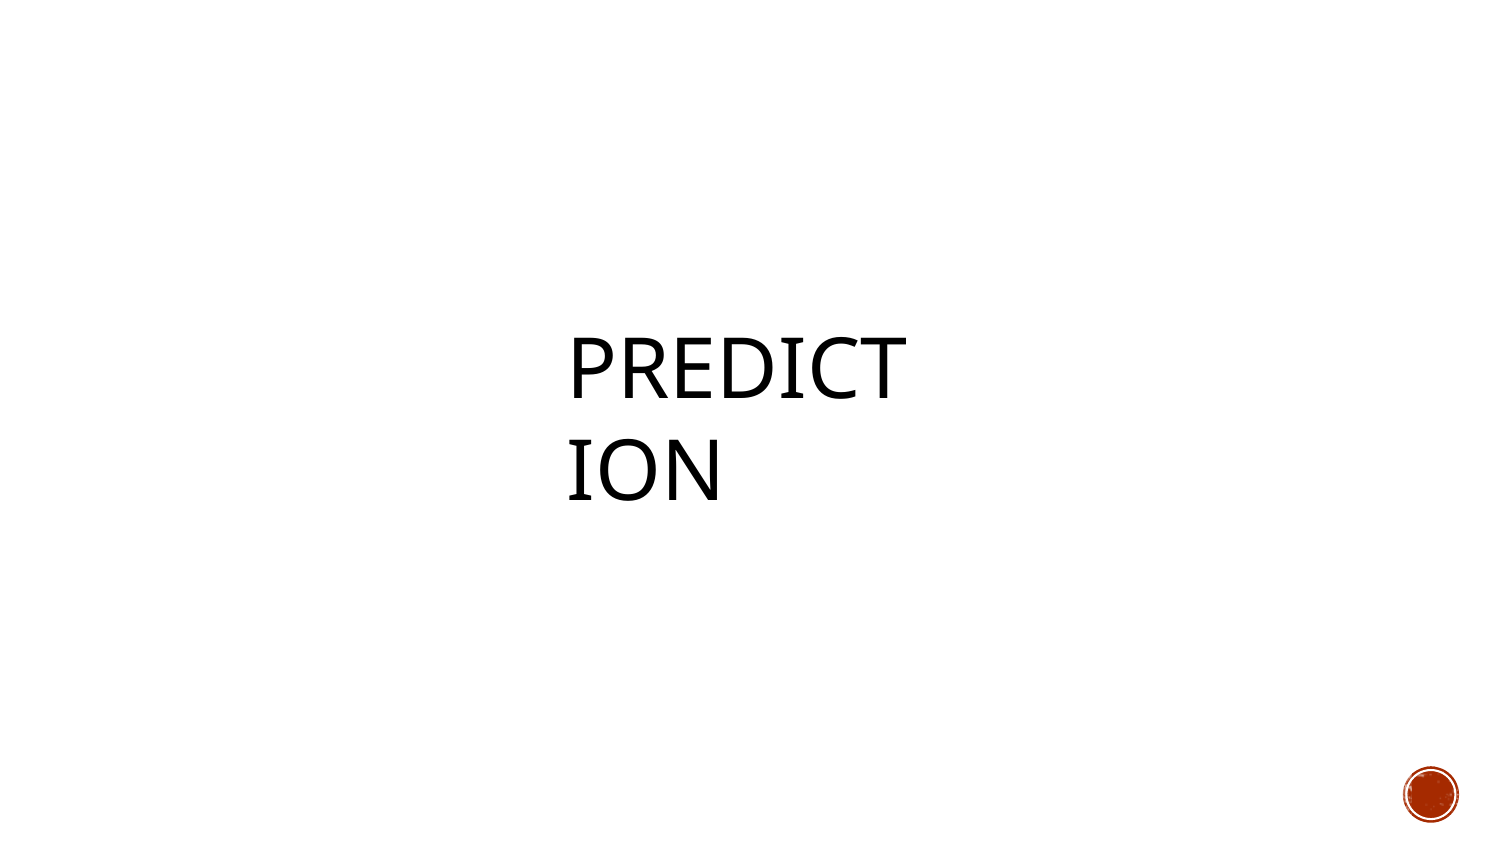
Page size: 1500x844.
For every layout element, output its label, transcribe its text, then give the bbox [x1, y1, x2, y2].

title Prediction [564, 312, 935, 517]
